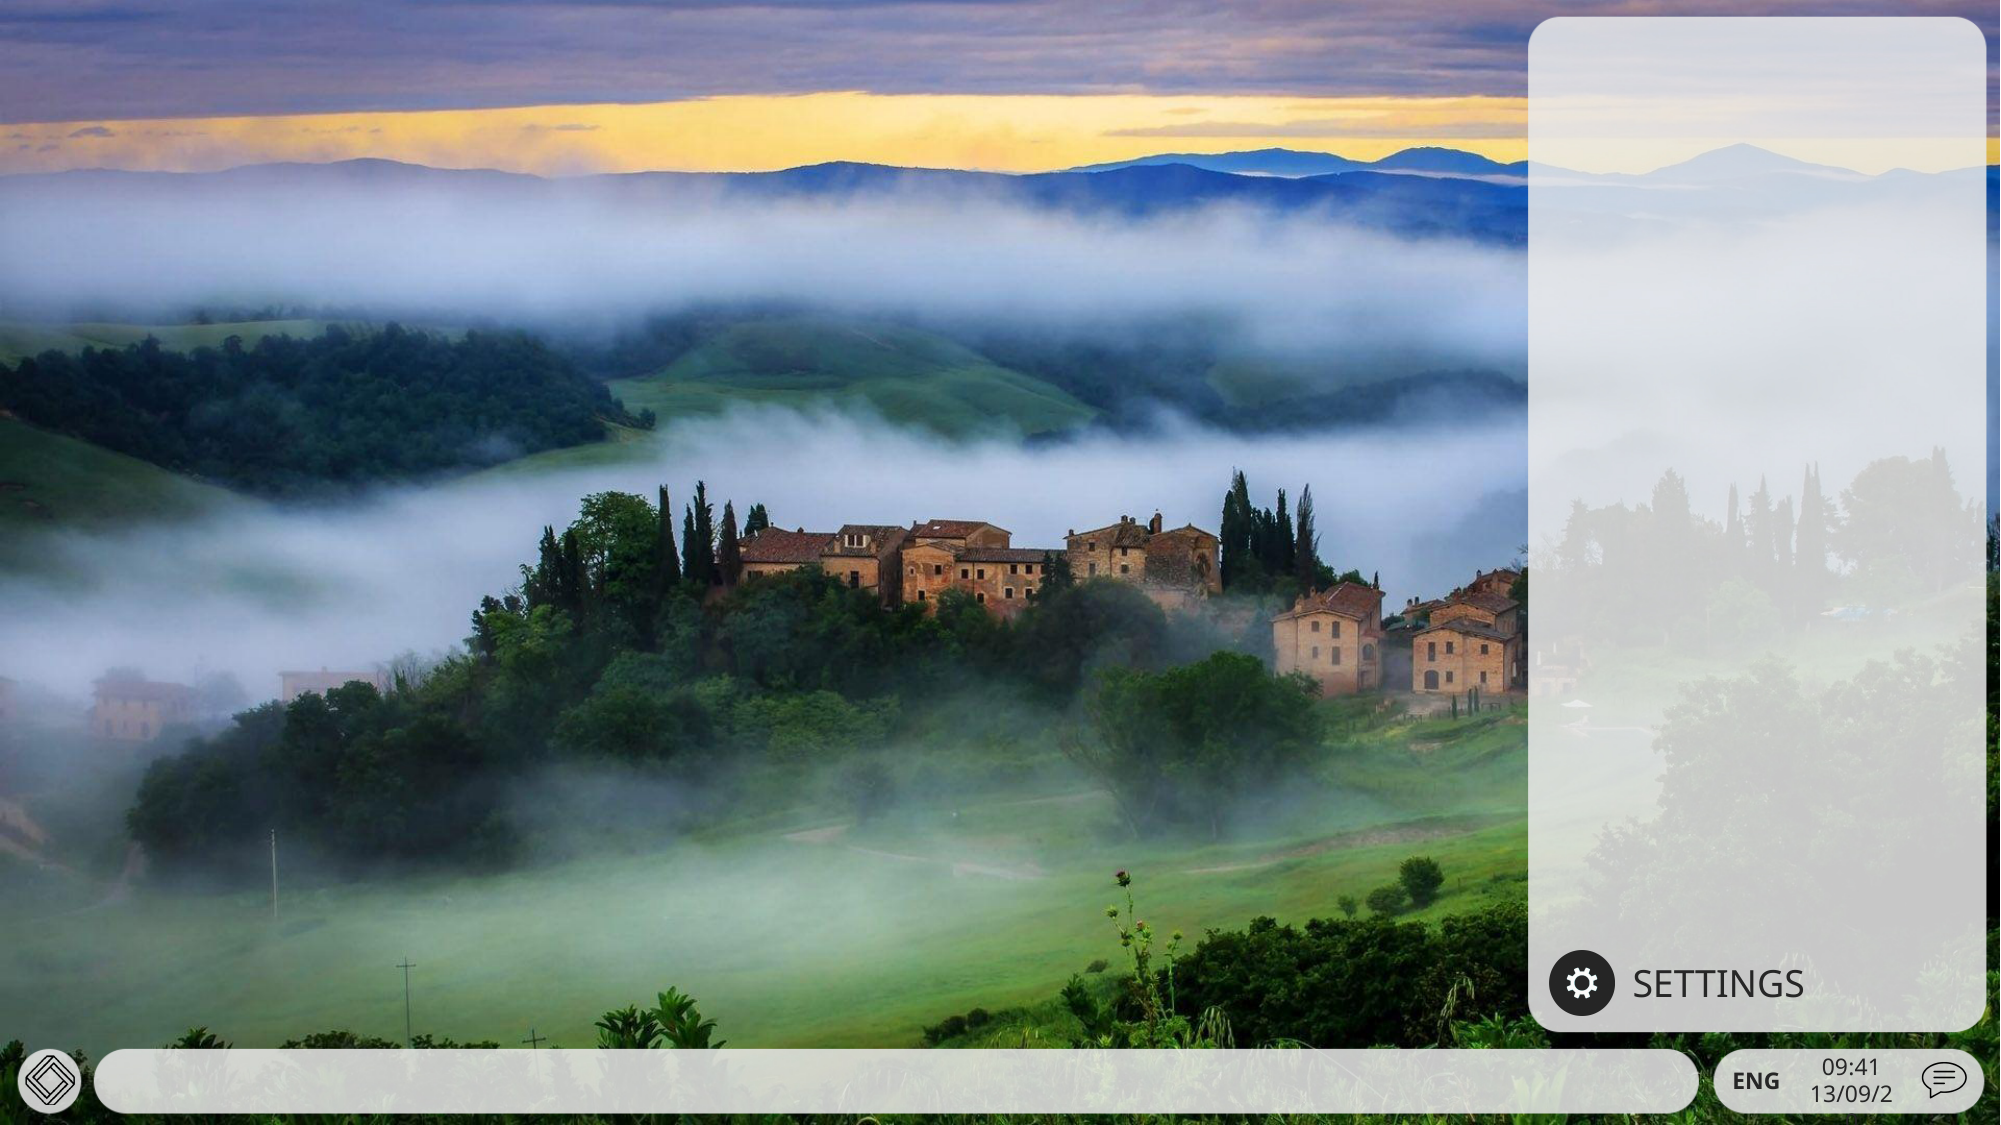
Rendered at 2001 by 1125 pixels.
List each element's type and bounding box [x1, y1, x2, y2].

picture [0, 0, 2000, 1125]
text_box [1549, 950, 1823, 1017]
